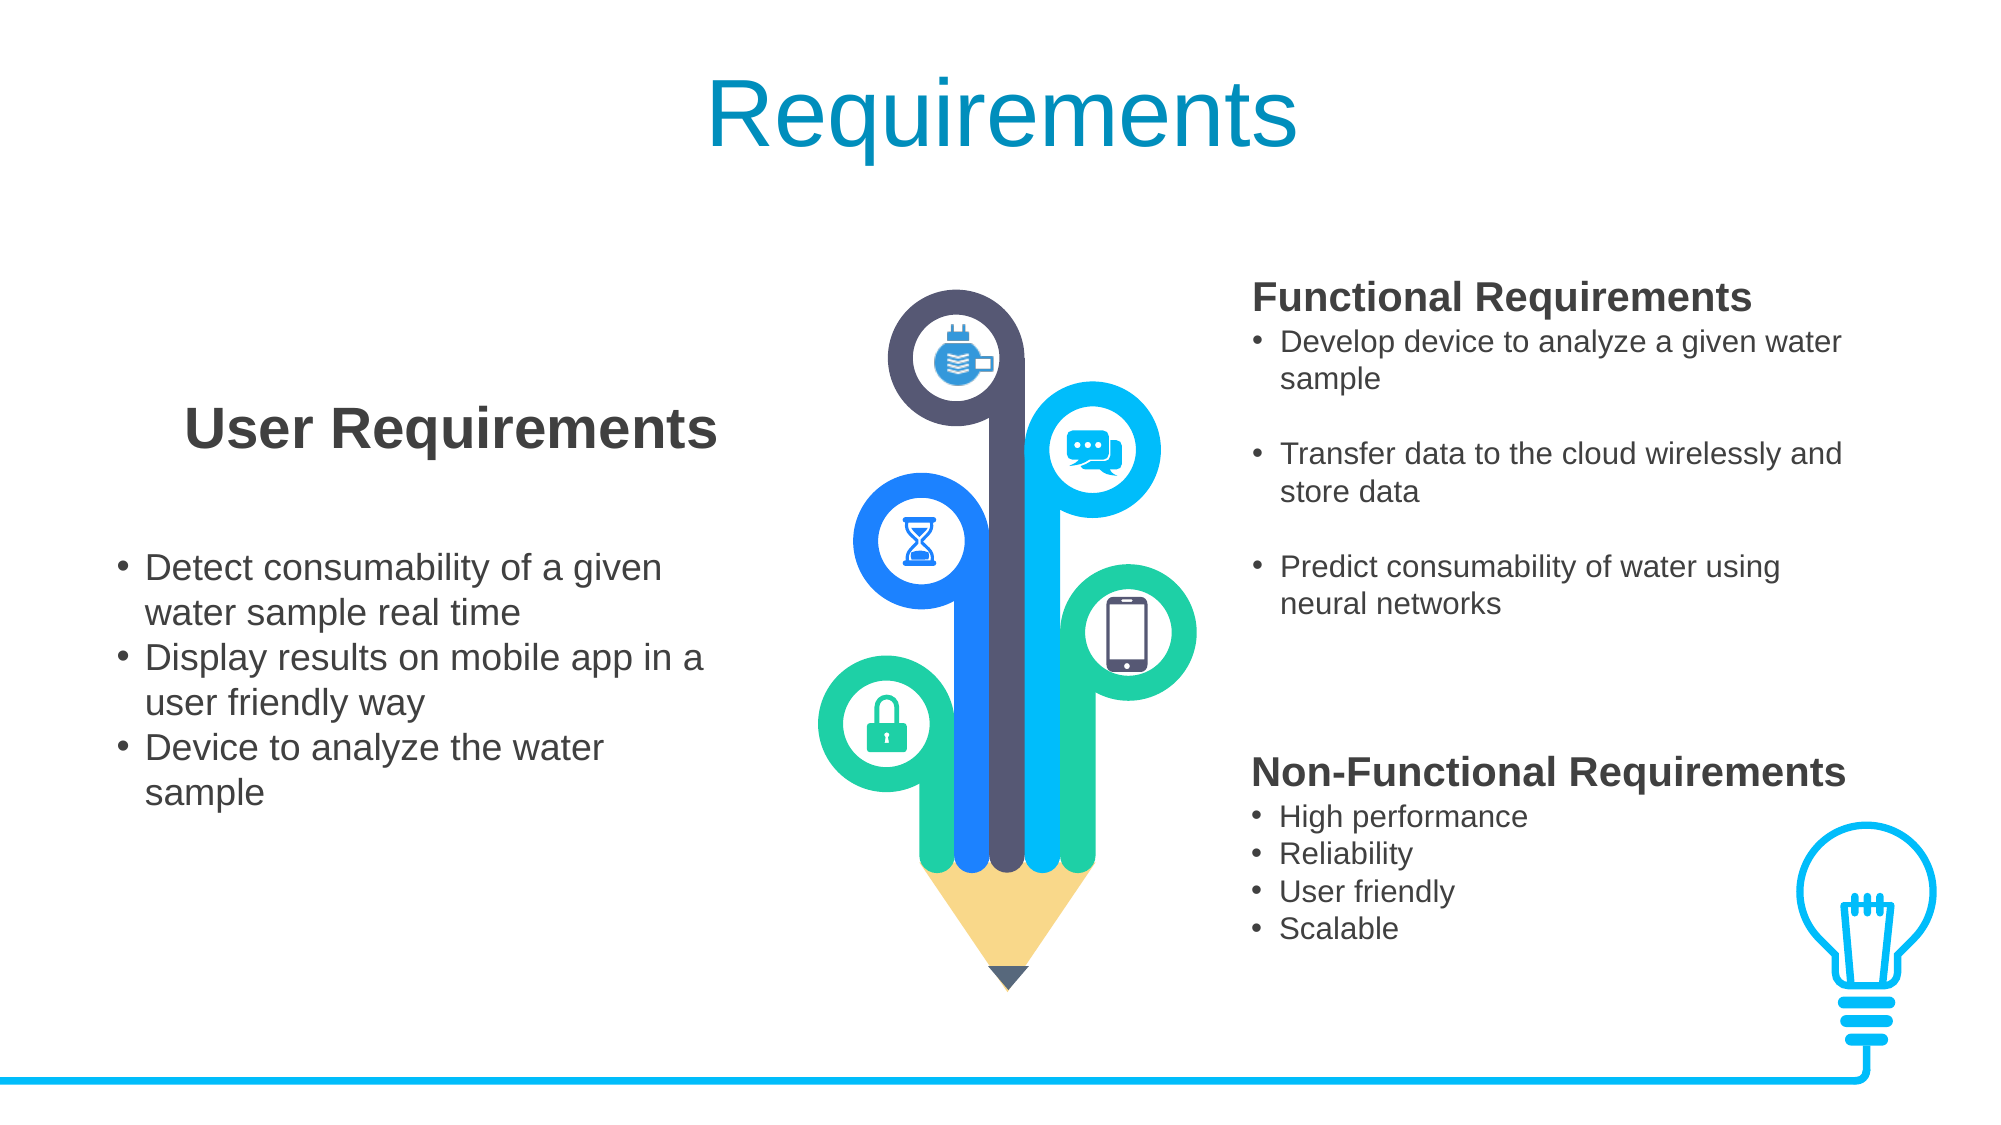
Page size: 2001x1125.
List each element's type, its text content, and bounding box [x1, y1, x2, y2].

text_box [101, 381, 734, 824]
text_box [1237, 261, 1870, 633]
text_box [830, 302, 1185, 993]
picture [932, 323, 996, 387]
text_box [1236, 736, 1869, 956]
list Requirements [53, 55, 1952, 175]
